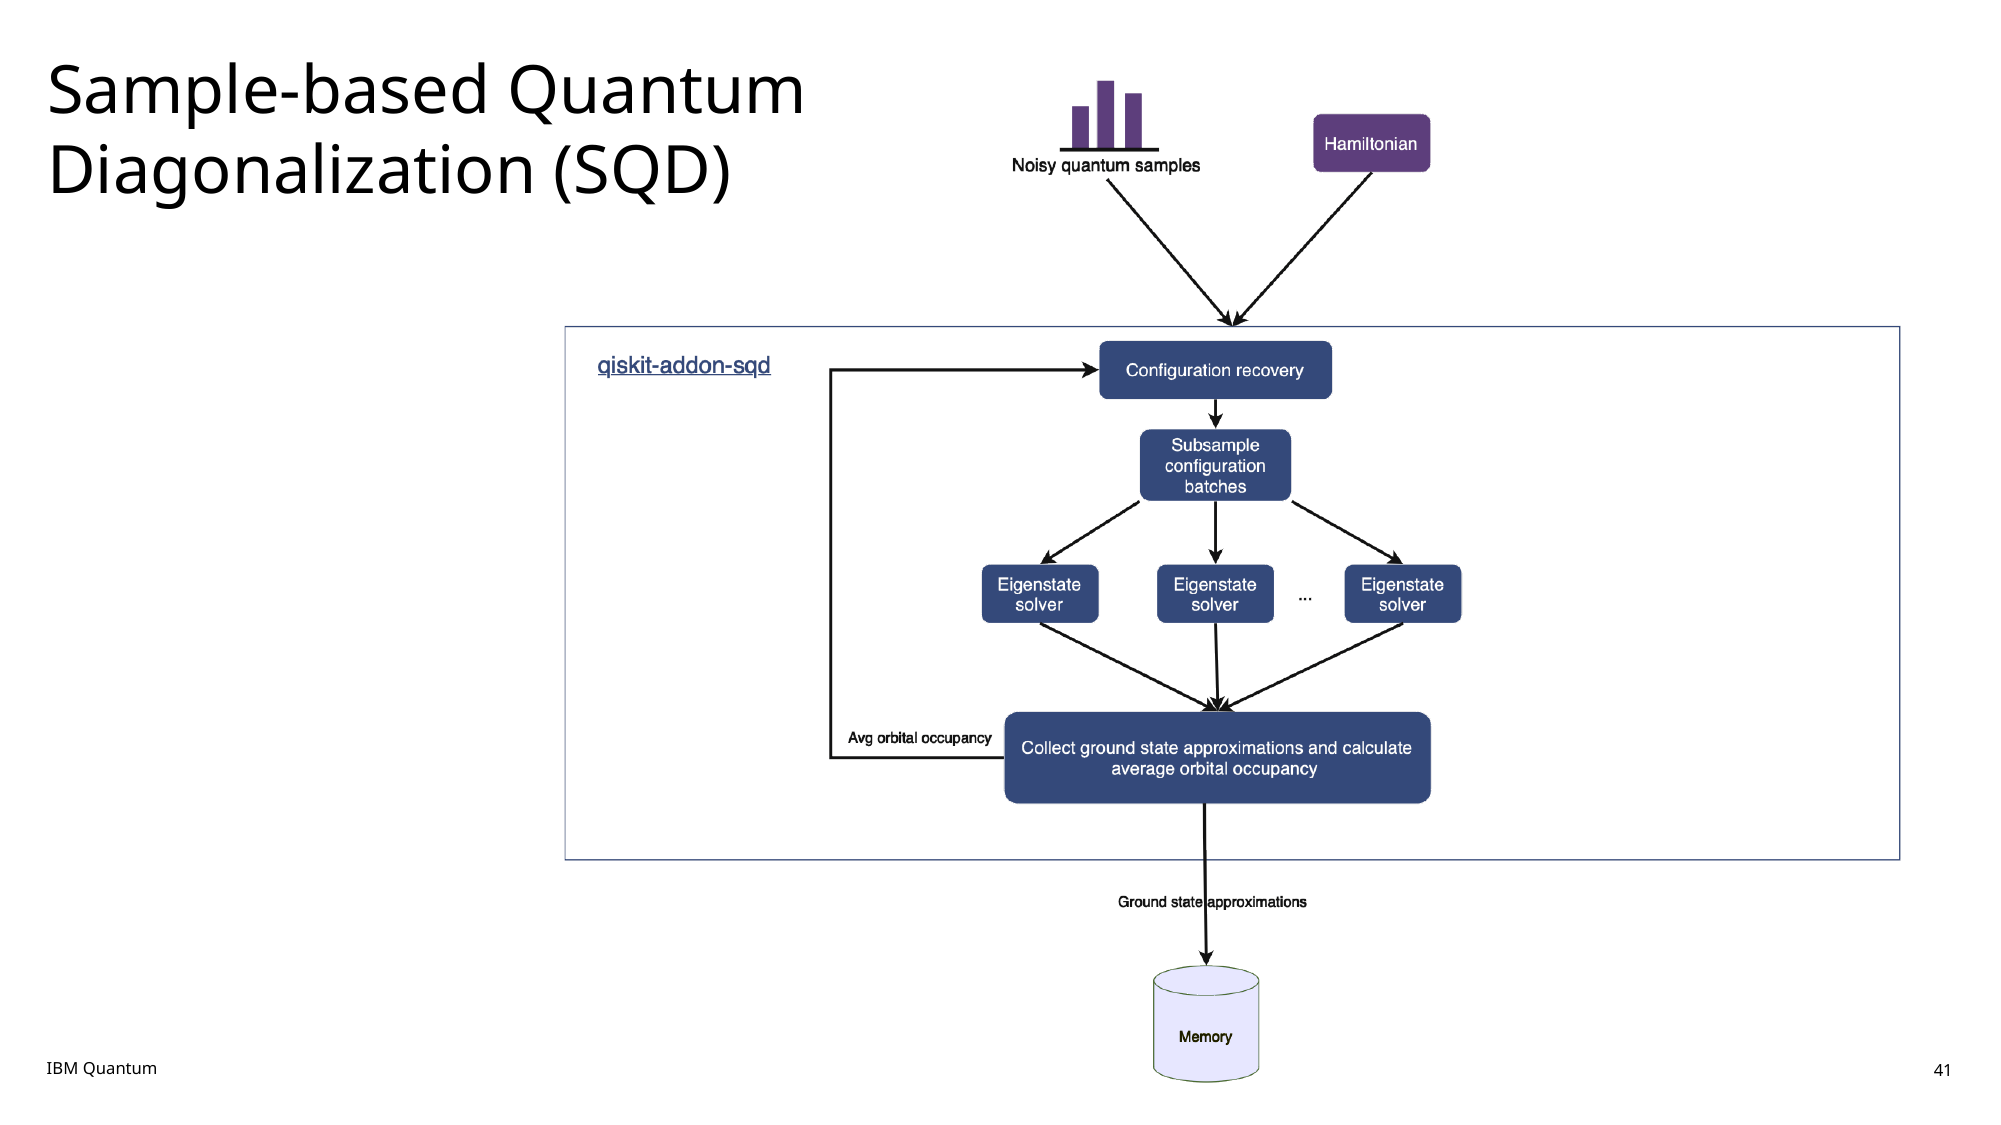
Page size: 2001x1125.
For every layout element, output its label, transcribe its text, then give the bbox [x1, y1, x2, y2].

picture [524, 46, 1942, 1088]
title Sample-based Quantum Diagonalization (SQD) [46, 46, 524, 205]
footer IBM Quantum [46, 1050, 454, 1082]
slide_number 41 [1947, 1060, 1954, 1082]
